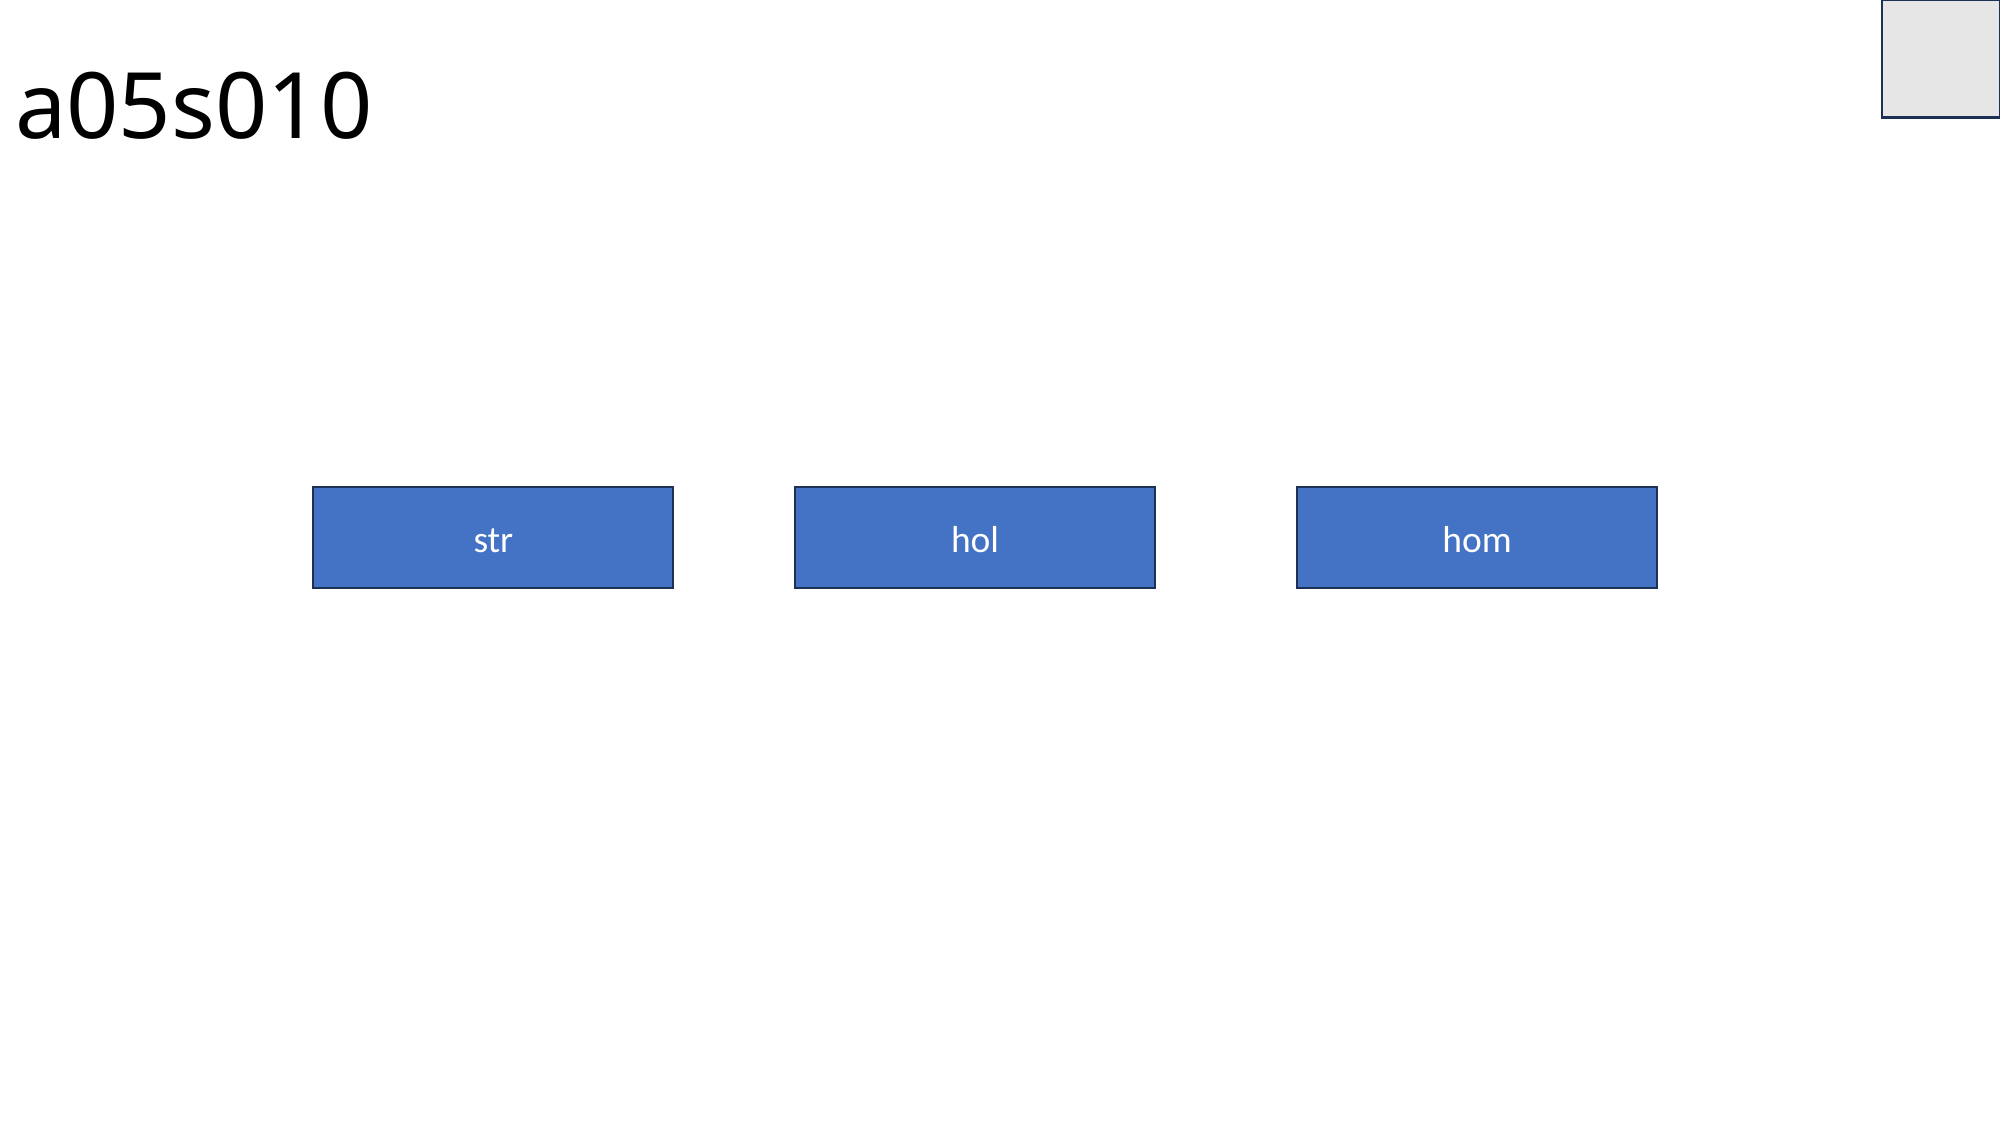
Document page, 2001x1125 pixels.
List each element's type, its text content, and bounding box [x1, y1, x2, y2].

text_box str [312, 486, 674, 589]
text_box hol [794, 486, 1156, 589]
text_box [1881, 0, 2000, 119]
title a05s010 [0, 0, 1725, 218]
text_box hom [1296, 486, 1658, 589]
